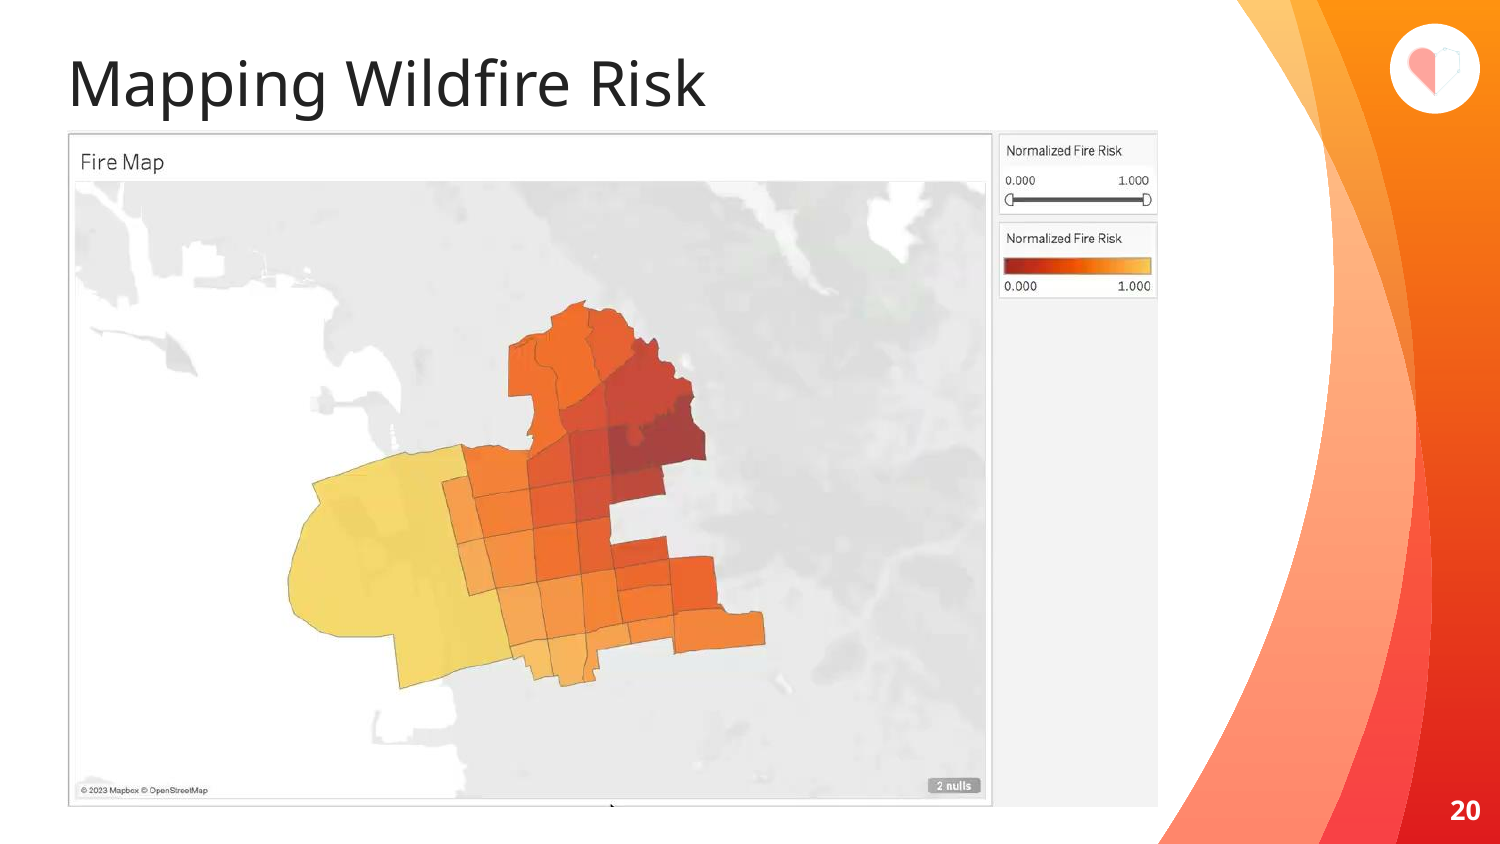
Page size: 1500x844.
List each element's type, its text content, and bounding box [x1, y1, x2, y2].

slide_number ‹#› [1391, 779, 1482, 844]
picture [67, 130, 1159, 807]
picture [1407, 47, 1461, 96]
title Mapping Wildfire Risk [67, 35, 1058, 120]
